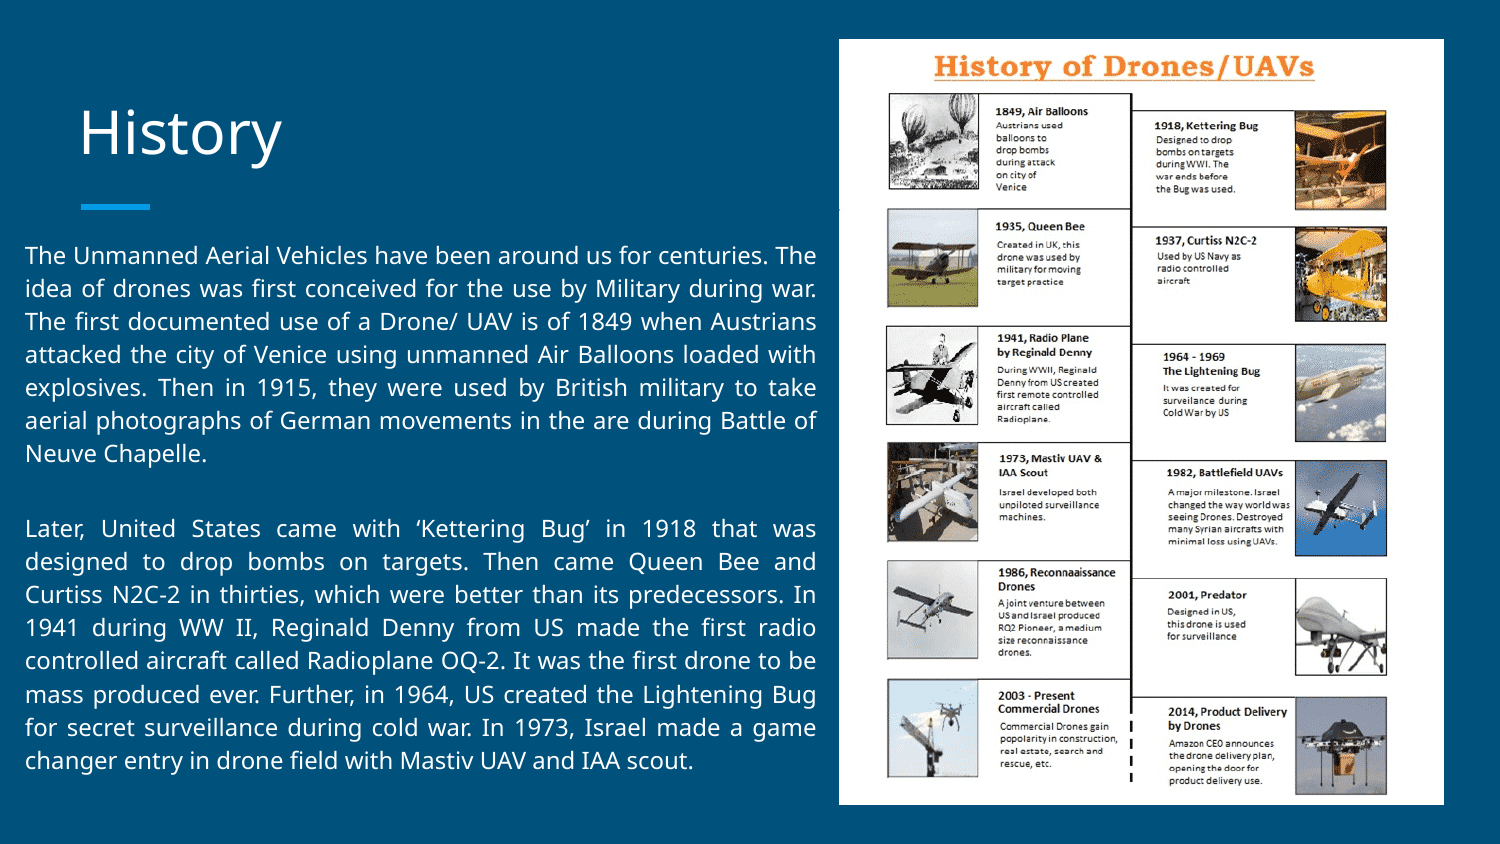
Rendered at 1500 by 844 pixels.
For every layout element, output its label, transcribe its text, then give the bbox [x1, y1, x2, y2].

text_box The Unmanned Aerial Vehicles have been around us for centuries. The idea of drones was first conceived for the use by Military during war. The first documented use of a Drone/ UAV is of 1849 when Austrians attacked the city of Venice using unmanned Air Balloons loaded with explosives. Then in 1915, they were used by British military to take aerial photographs of German movements in the are during Battle of Neuve Chapelle. Later, United States came with ‘Kettering Bug’ in 1918 that was designed to drop bombs on targets. Then came Queen Bee and Curtiss N2C-2 in thirties, which were better than its predecessors. In 1941 during WW II, Reginald Denny from US made the first radio controlled aircraft called Radioplane OQ-2. It was the first drone to be mass produced ever. Further, in 1964, US created the Lightening Bug for secret surveillance during cold war. In 1973, Israel made a game changer entry in drone field with Mastiv UAV and IAA scout. [10, 221, 833, 789]
title History [63, 75, 833, 188]
picture [840, 40, 1443, 804]
